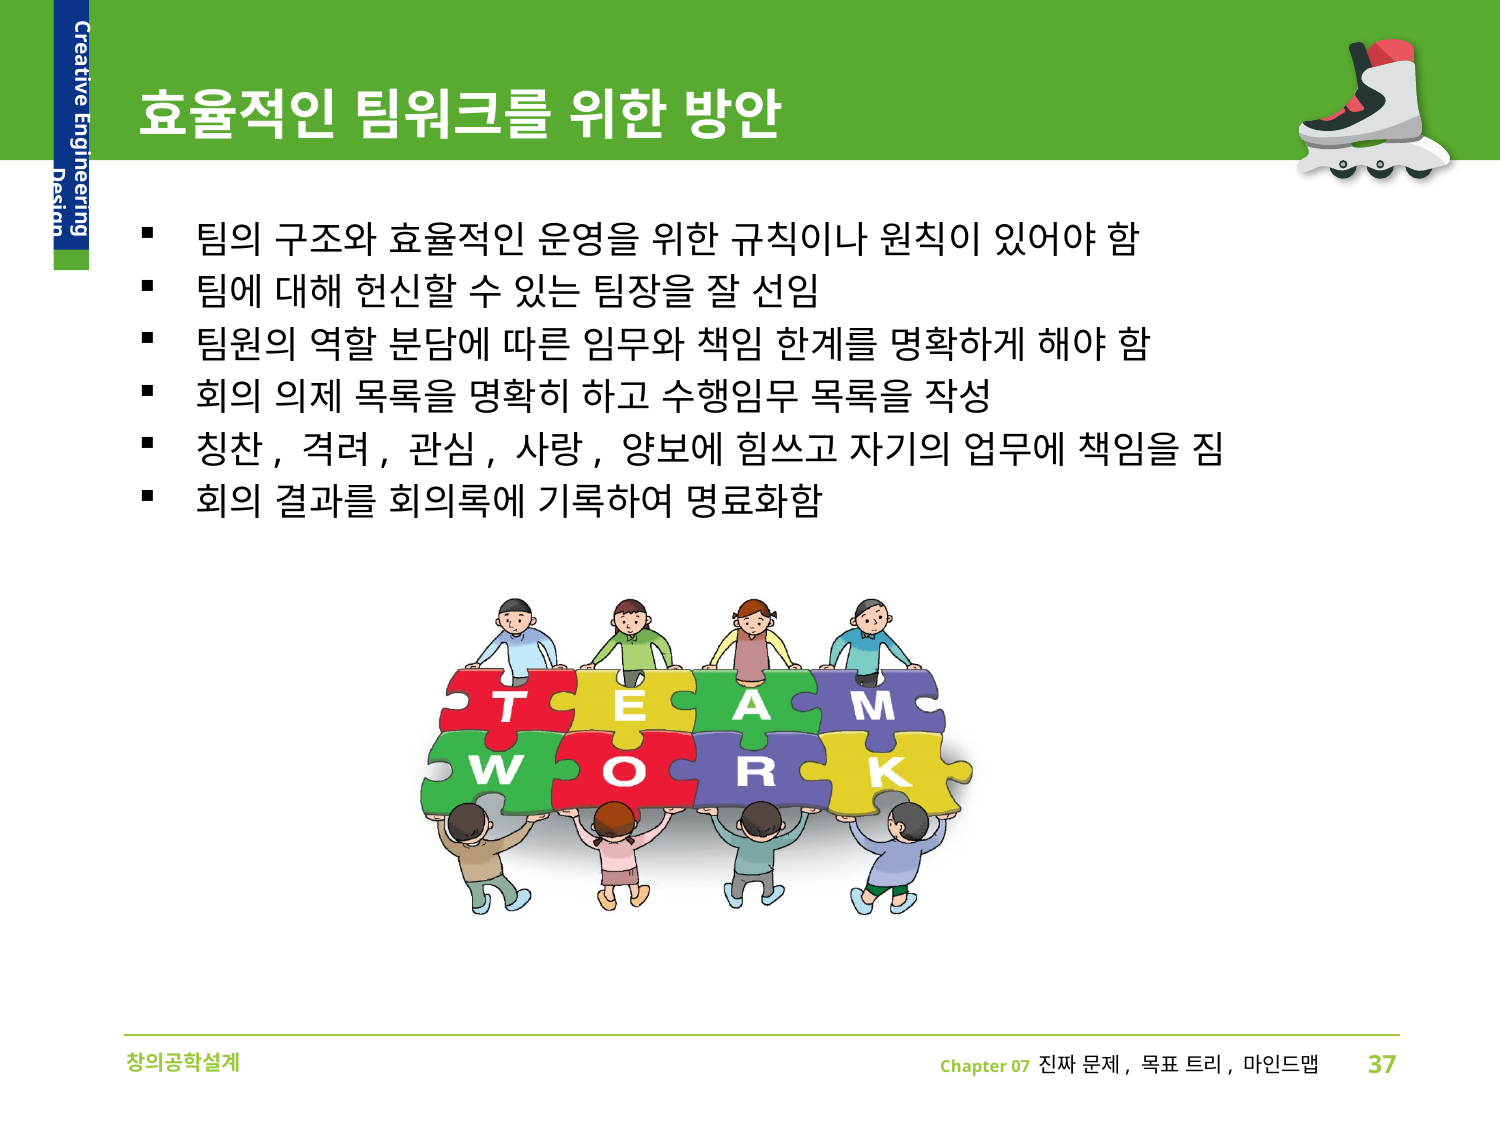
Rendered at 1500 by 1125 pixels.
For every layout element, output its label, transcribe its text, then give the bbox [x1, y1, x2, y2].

picture [389, 596, 1022, 918]
title 효율적인 팀워크를 위한 방안 [123, 66, 1400, 159]
list 팀의 구조와 효율적인 운영을 위한 규칙이나 원칙이 있어야 함 팀에 대해 헌신할 수 있는 팀장을 잘 선임 팀원의 역할 분담에 따른 임무와 책임 한계를 명확하게 해야 함 회의 의제 목록을 명확히 하고 수행임무 목록을 작성 칭찬, 격려, 관심, 사랑, 양보에 힘쓰고 자기의 업무에 책임을 짐 회의 결과를 회의록에 기록하여 명료화함 [123, 208, 1400, 799]
